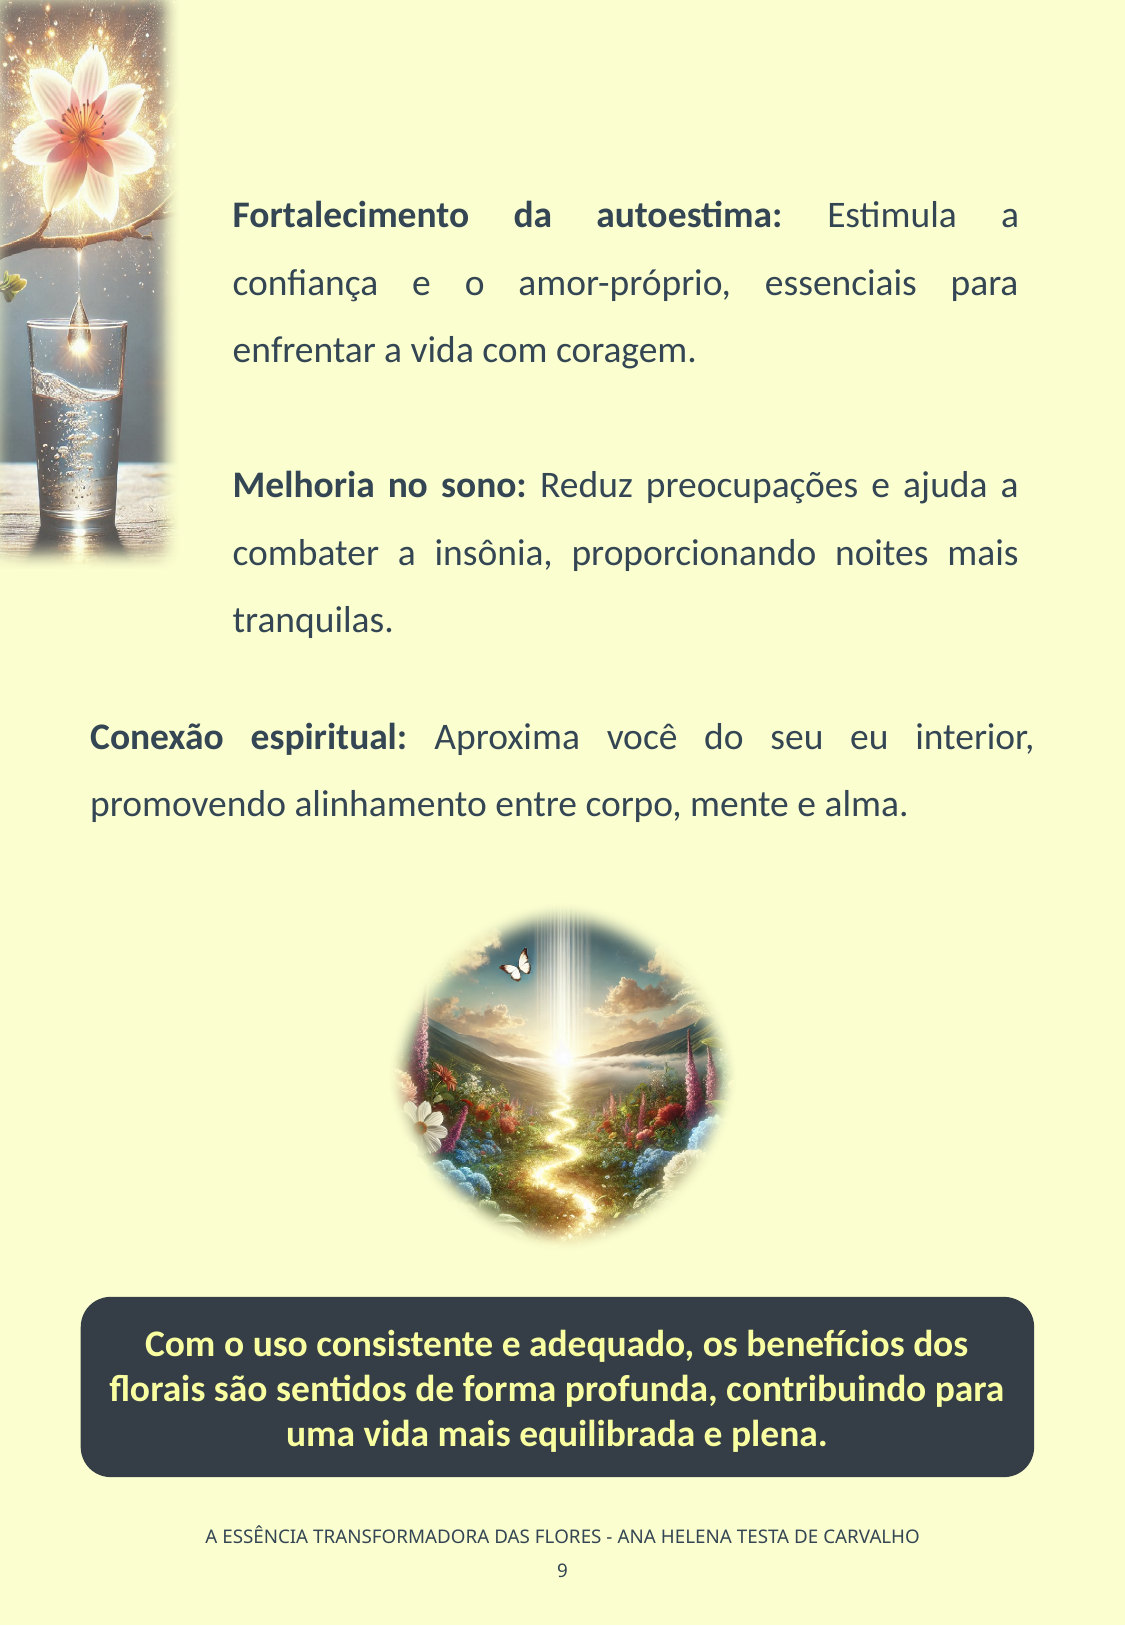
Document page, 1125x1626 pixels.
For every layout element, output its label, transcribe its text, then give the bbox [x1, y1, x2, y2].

text_box Conexão espiritual: Aproxima você do seu eu interior, promovendo alinhamento entre corpo, mente e alma. [75, 637, 1050, 832]
picture [386, 899, 739, 1253]
slide_number 9 [458, 1547, 667, 1596]
footer A ESSÊNCIA TRANSFORMADORA DAS FLORES - ANA HELENA TESTA DE CARVALHO [162, 1502, 963, 1571]
text_box Com o uso consistente e adequado, os benefícios dos florais são sentidos de forma profunda, contribuindo para uma vida mais equilibrada e plena. [79, 1295, 1036, 1479]
text_box Fortalecimento da autoestima: Estimula a confiança e o amor-próprio, essenciais para enfrentar a vida com coragem. Melhoria no sono: Reduz preocupações e ajuda a combater a insônia, proporcionando noites mais tranquilas. [217, 160, 1035, 637]
picture [0, 0, 181, 571]
